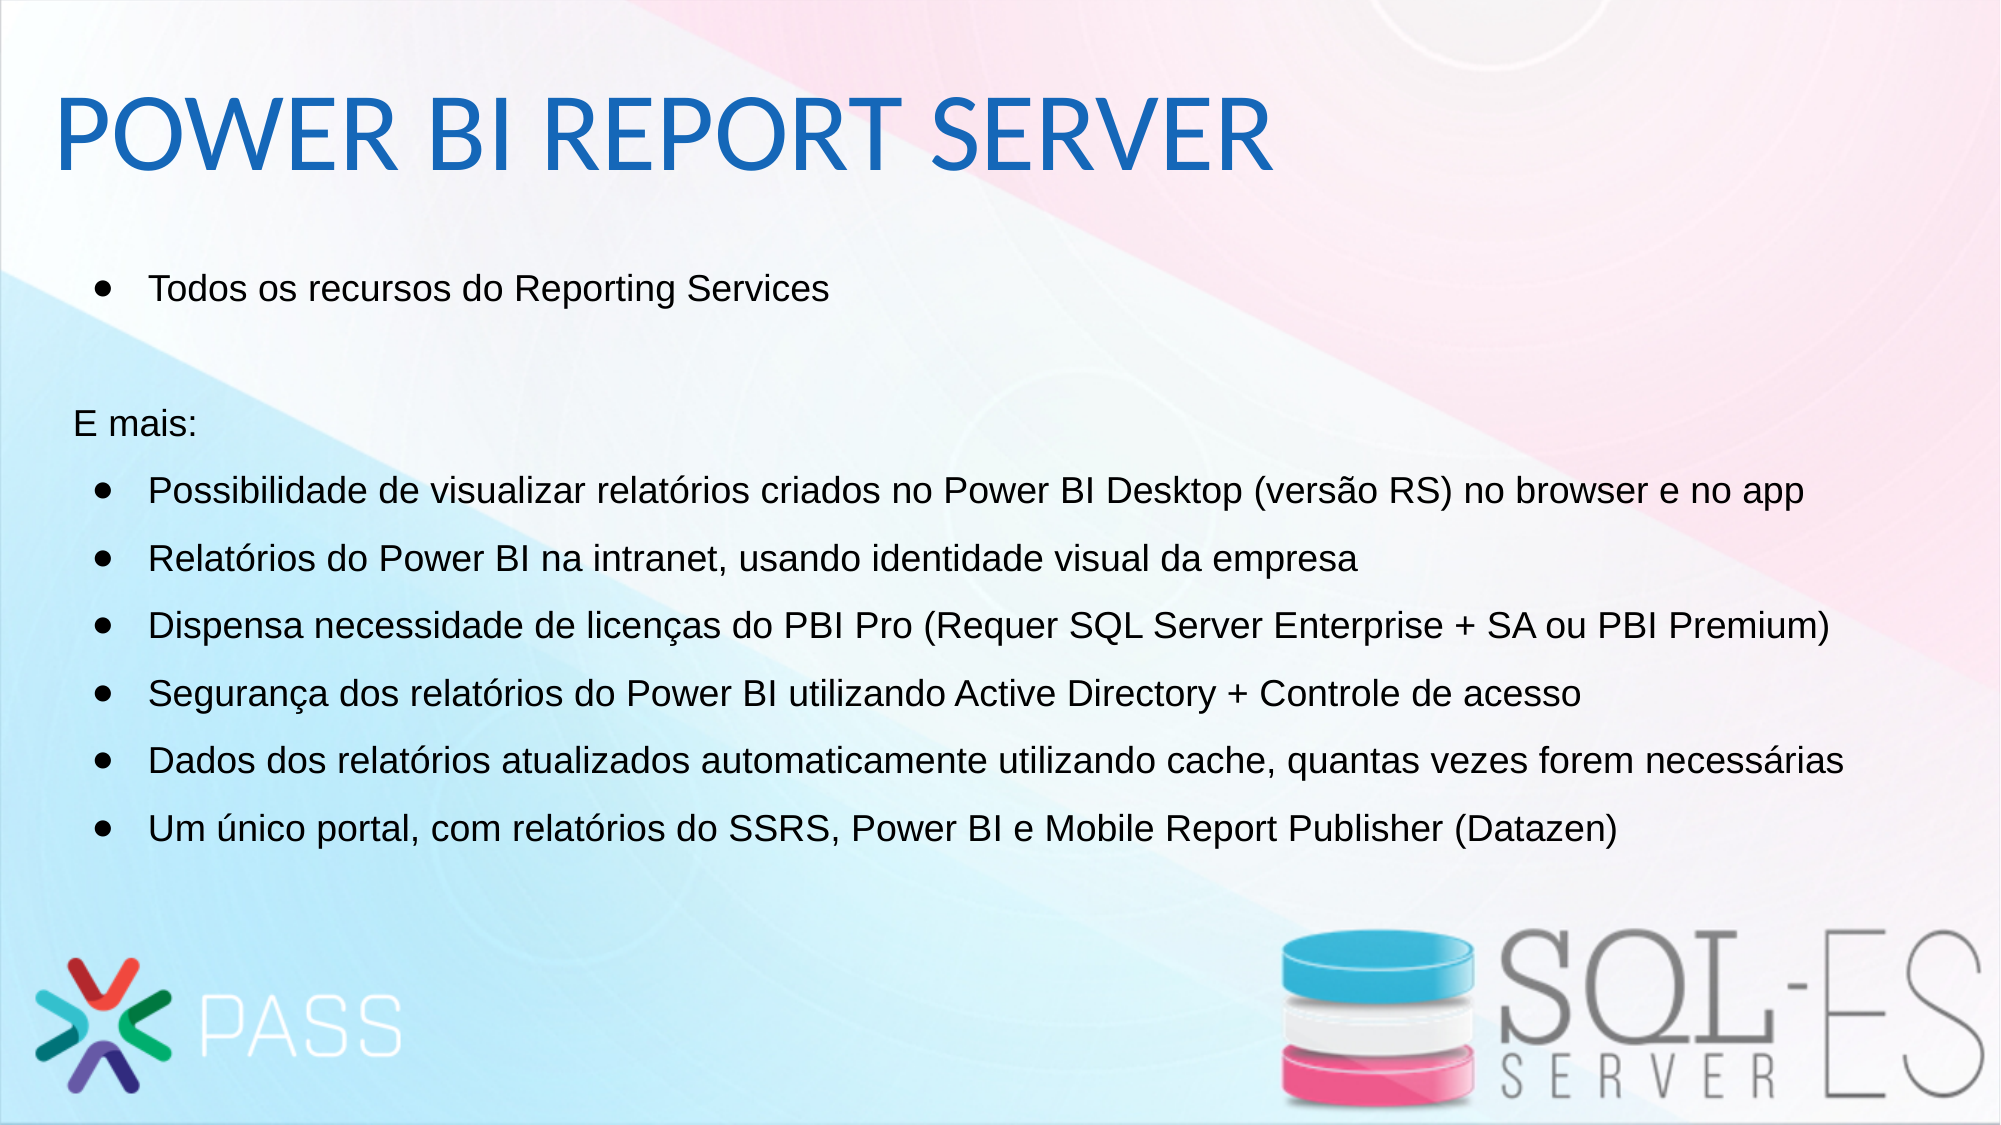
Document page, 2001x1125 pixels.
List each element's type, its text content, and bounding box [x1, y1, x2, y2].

title POWER BI REPORT SERVER [38, 66, 1943, 206]
text_box Todos os recursos do Reporting Services E mais: Possibilidade de visualizar relatórios criados no Power BI Desktop (versão RS) no browser e no app Relatórios do Power BI na intranet, usando identidade visual da empresa Dispensa necessidade de licenças do PBI Pro (Requer SQL Server Enterprise + SA ou PBI Premium) Segurança dos relatórios do Power BI utilizando Active Directory + Controle de acesso Dados dos relatórios atualizados automaticamente utilizando cache, quantas vezes forem necessárias Um único portal, com relatórios do SSRS, Power BI e Mobile Report Publisher (Datazen) [57, 226, 1942, 1012]
picture [0, 0, 2001, 1125]
